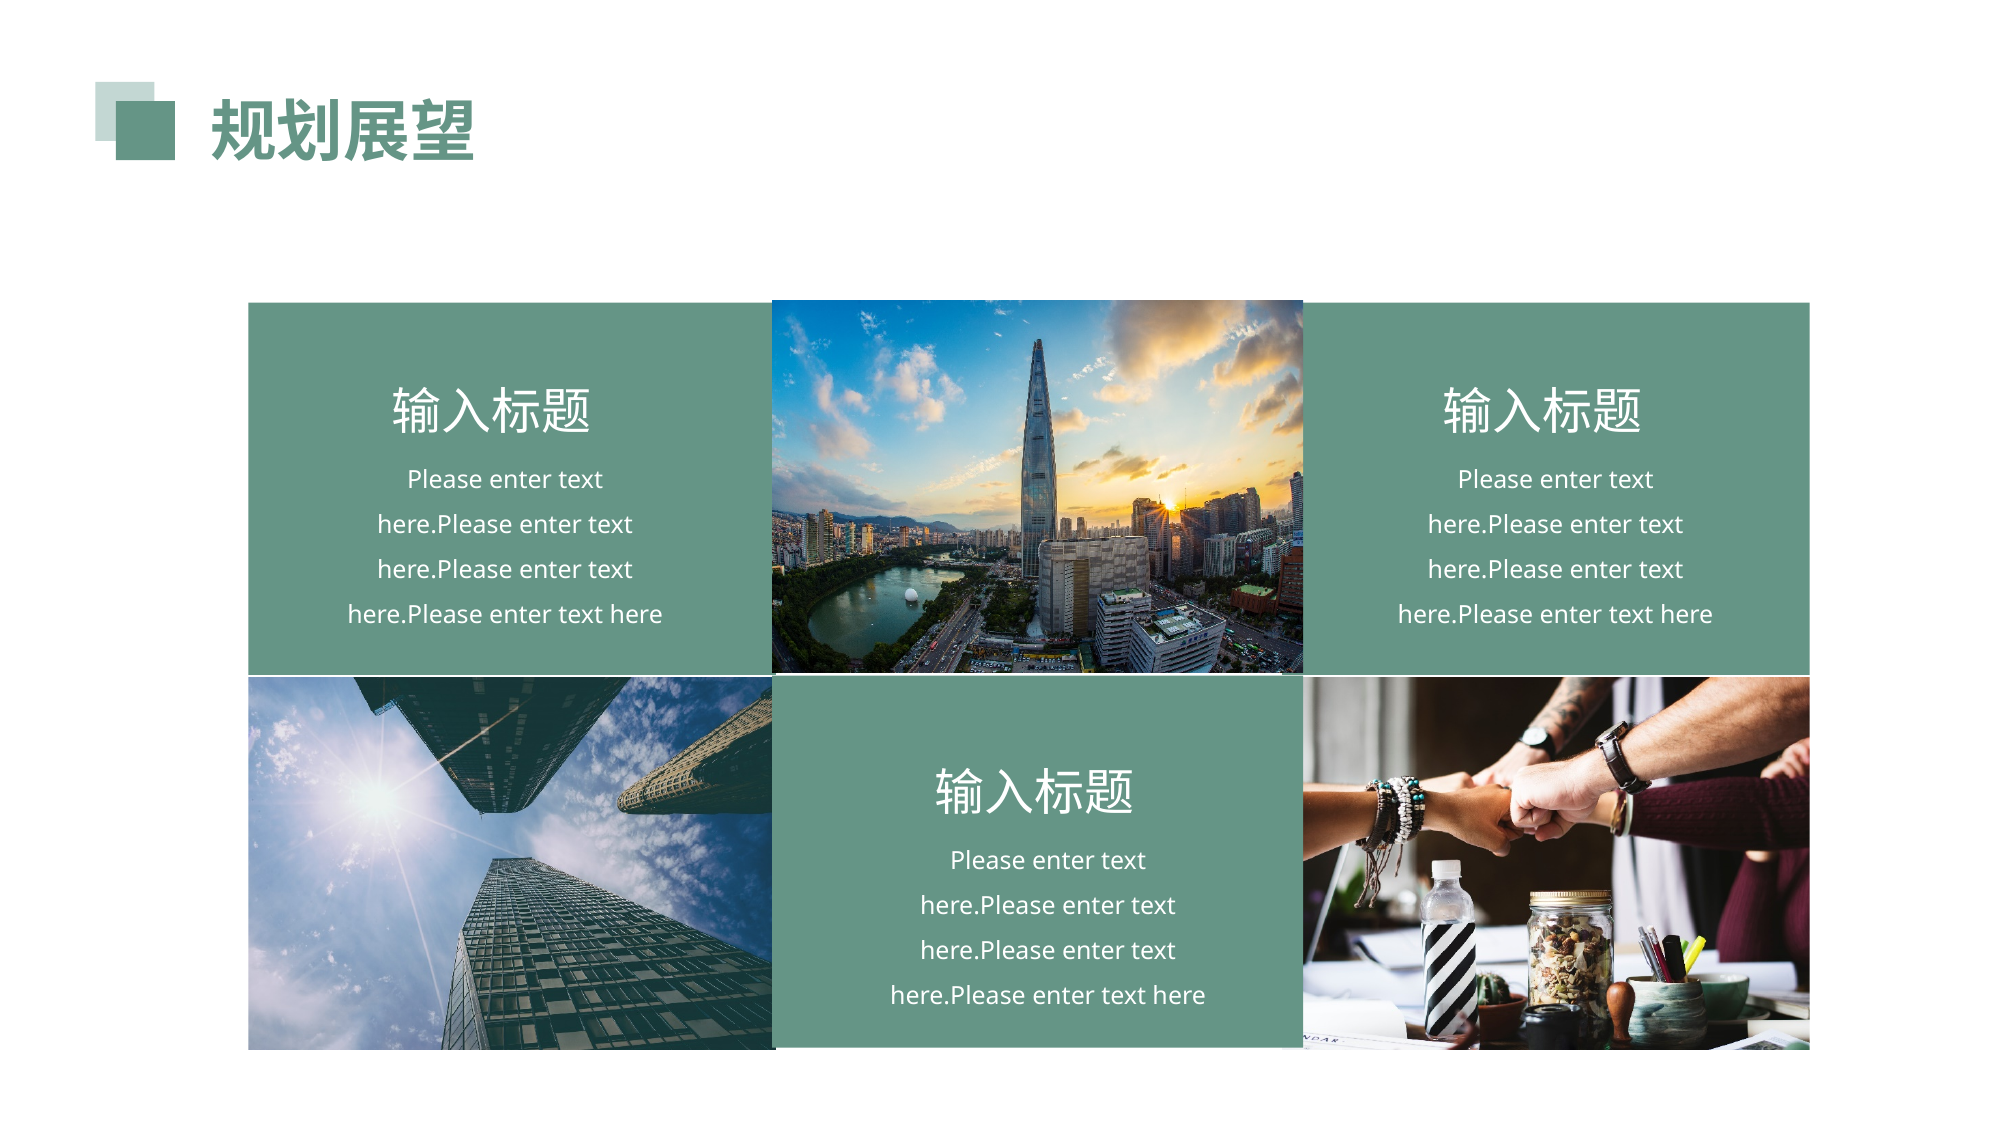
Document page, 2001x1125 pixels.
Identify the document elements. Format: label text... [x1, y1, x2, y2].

text_box Please enter text here.Please enter text here.Please enter text here.Please enter text here [1373, 441, 1738, 636]
text_box 输入标题 [1373, 371, 1711, 447]
text_box Please enter text here.Please enter text here.Please enter text here.Please enter text here [866, 822, 1231, 1017]
text_box Please enter text here.Please enter text here.Please enter text here.Please enter text here [323, 441, 688, 636]
text_box [771, 675, 1304, 1049]
text_box 输入标题 [323, 371, 660, 447]
text_box [247, 302, 777, 676]
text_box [95, 81, 528, 178]
text_box [247, 677, 777, 1051]
text_box 输入标题 [866, 753, 1203, 828]
text_box [771, 300, 1304, 674]
text_box [1281, 302, 1811, 676]
text_box [1281, 677, 1811, 1051]
